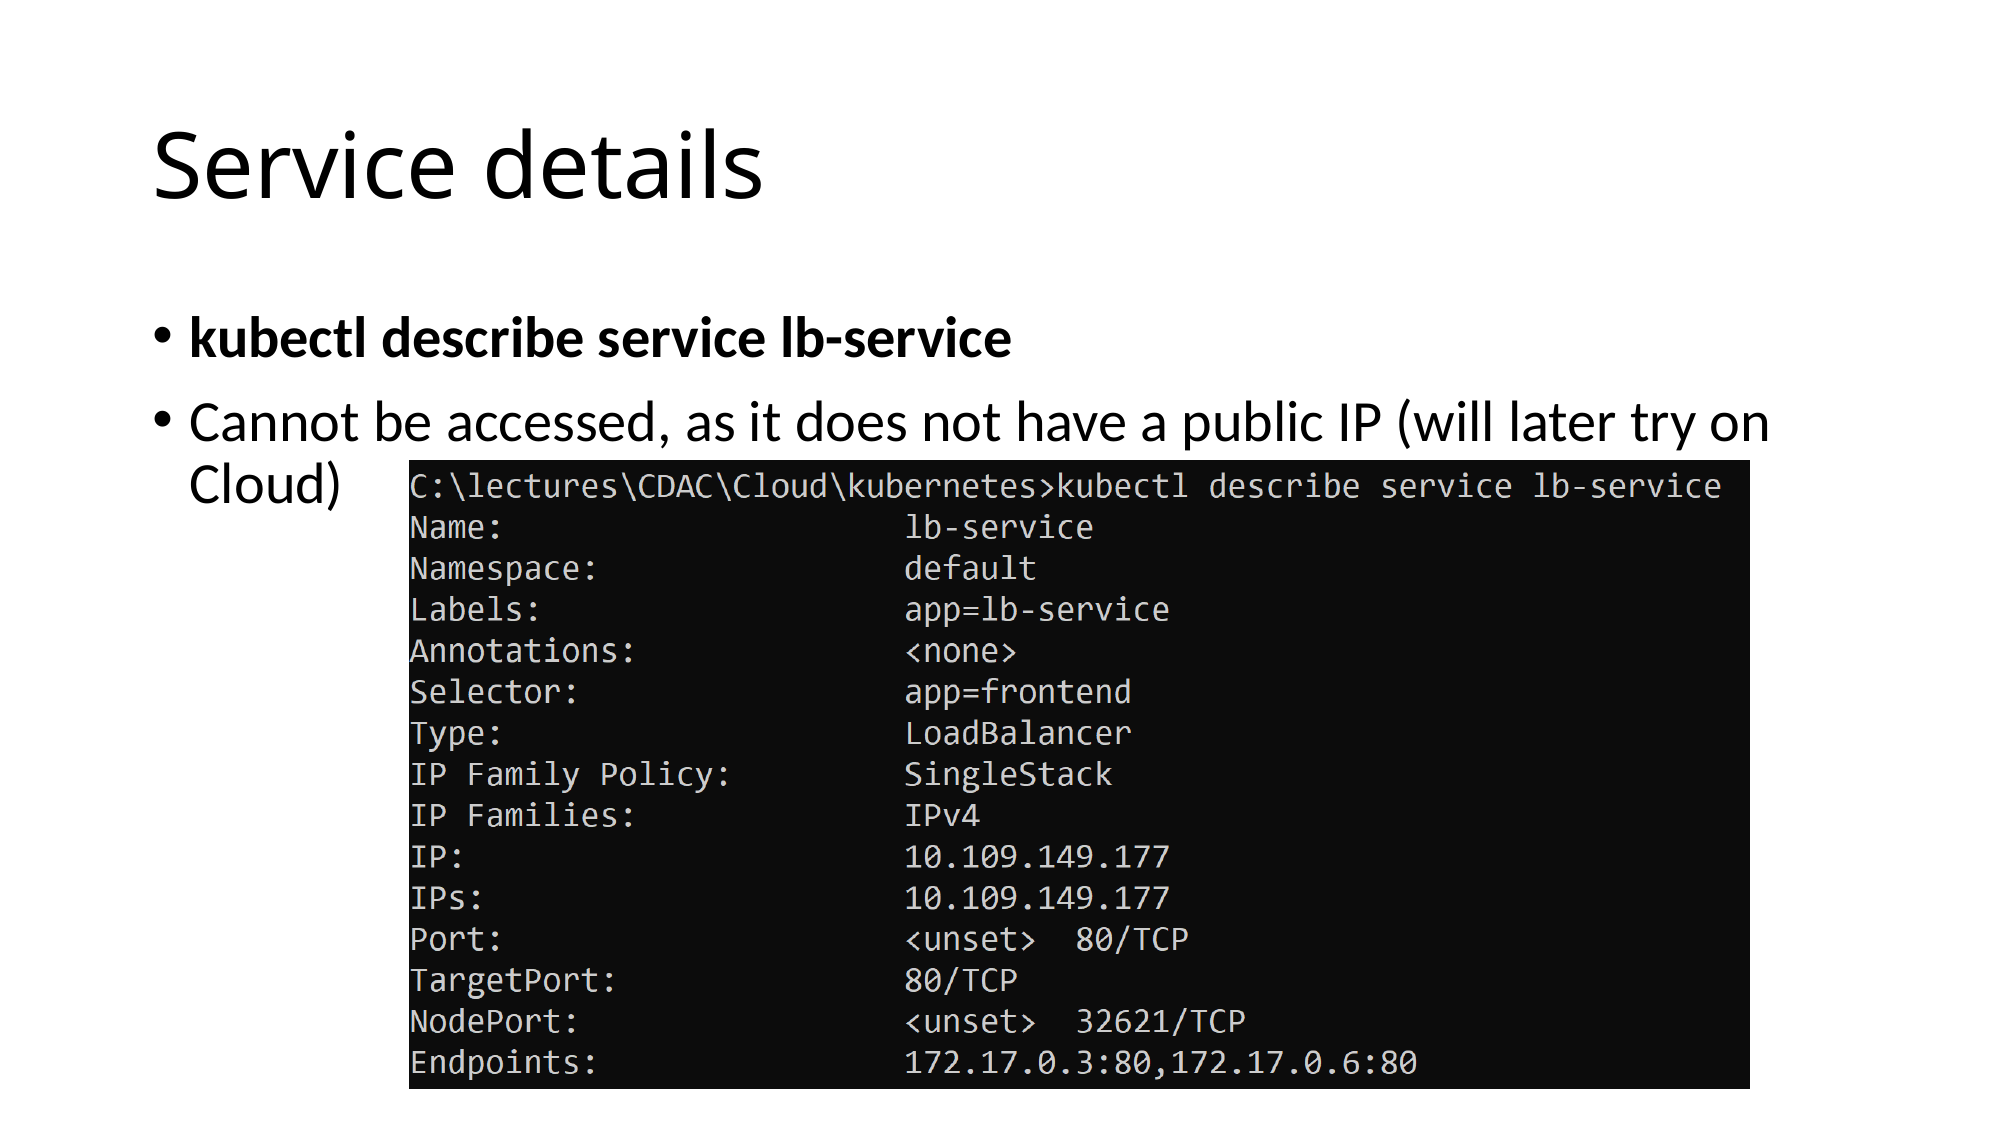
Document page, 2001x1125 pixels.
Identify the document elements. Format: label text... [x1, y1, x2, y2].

list kubectl describe service lb-service Cannot be accessed, as it does not have a public IP (will later try on Cloud) [137, 299, 1863, 1014]
picture [409, 460, 1750, 1089]
title Service details [137, 59, 1863, 278]
